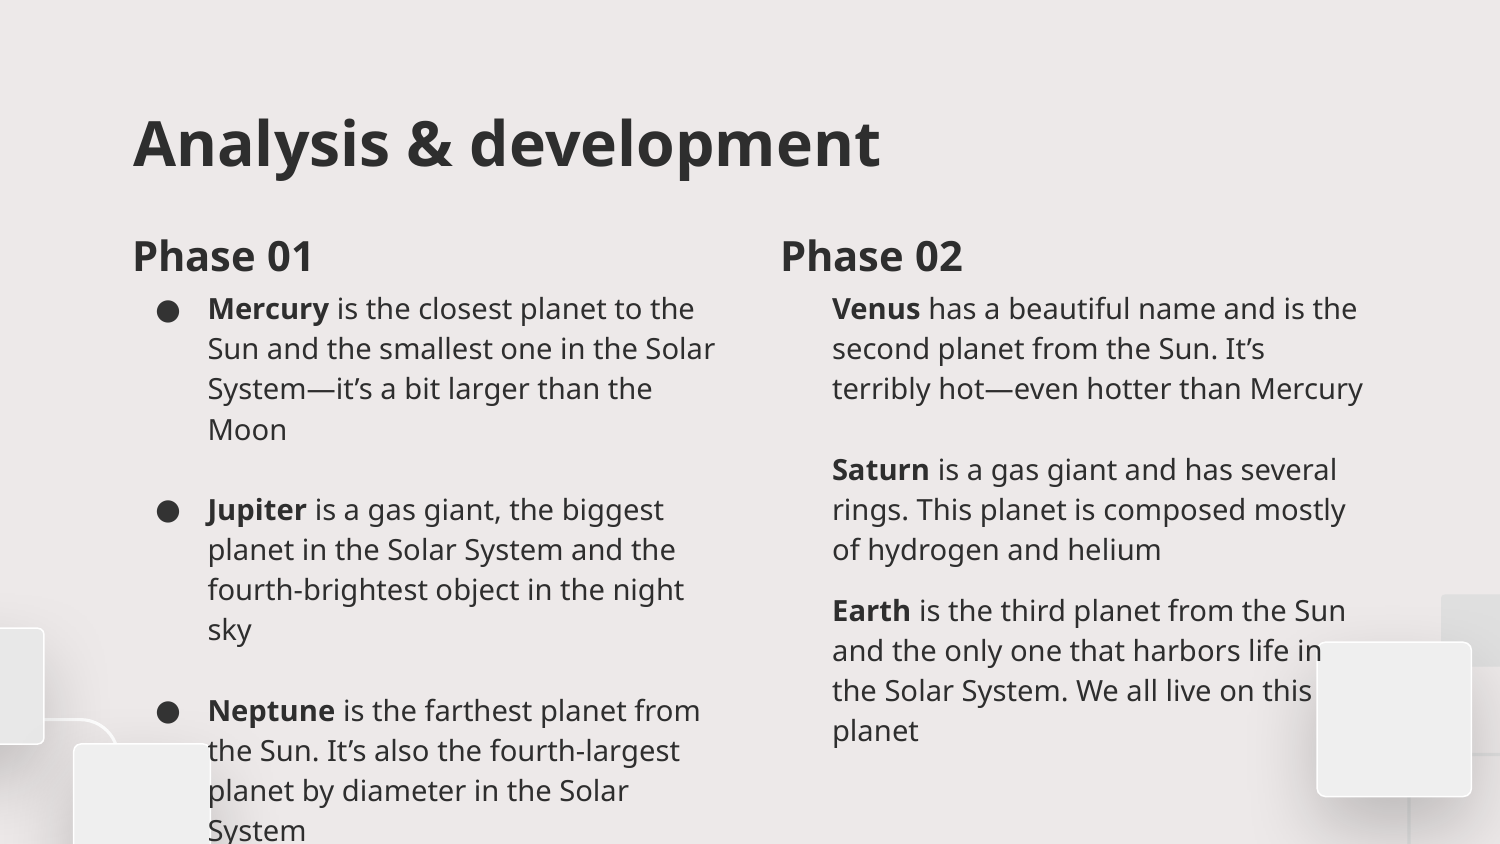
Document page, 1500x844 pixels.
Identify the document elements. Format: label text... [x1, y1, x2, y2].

subtitle Venus has a beautiful name and is the second planet from the Sun. It’s terribly hot—even hotter than Mercury Saturn is a gas giant and has several rings. This planet is composed mostly of hydrogen and helium Earth is the third planet from the Sun and the only one that harbors life in the Solar System. We all live on this planet [765, 270, 1383, 755]
title Phase 01 [116, 218, 734, 296]
title Analysis & development [118, 88, 1382, 193]
title Phase 02 [765, 218, 1382, 296]
subtitle Mercury is the closest planet to the Sun and the smallest one in the Solar System—it’s a bit larger than the Moon Jupiter is a gas giant, the biggest planet in the Solar System and the fourth-brightest object in the night sky Neptune is the farthest planet from the Sun. It’s also the fourth-largest planet by diameter in the Solar System [117, 270, 735, 755]
